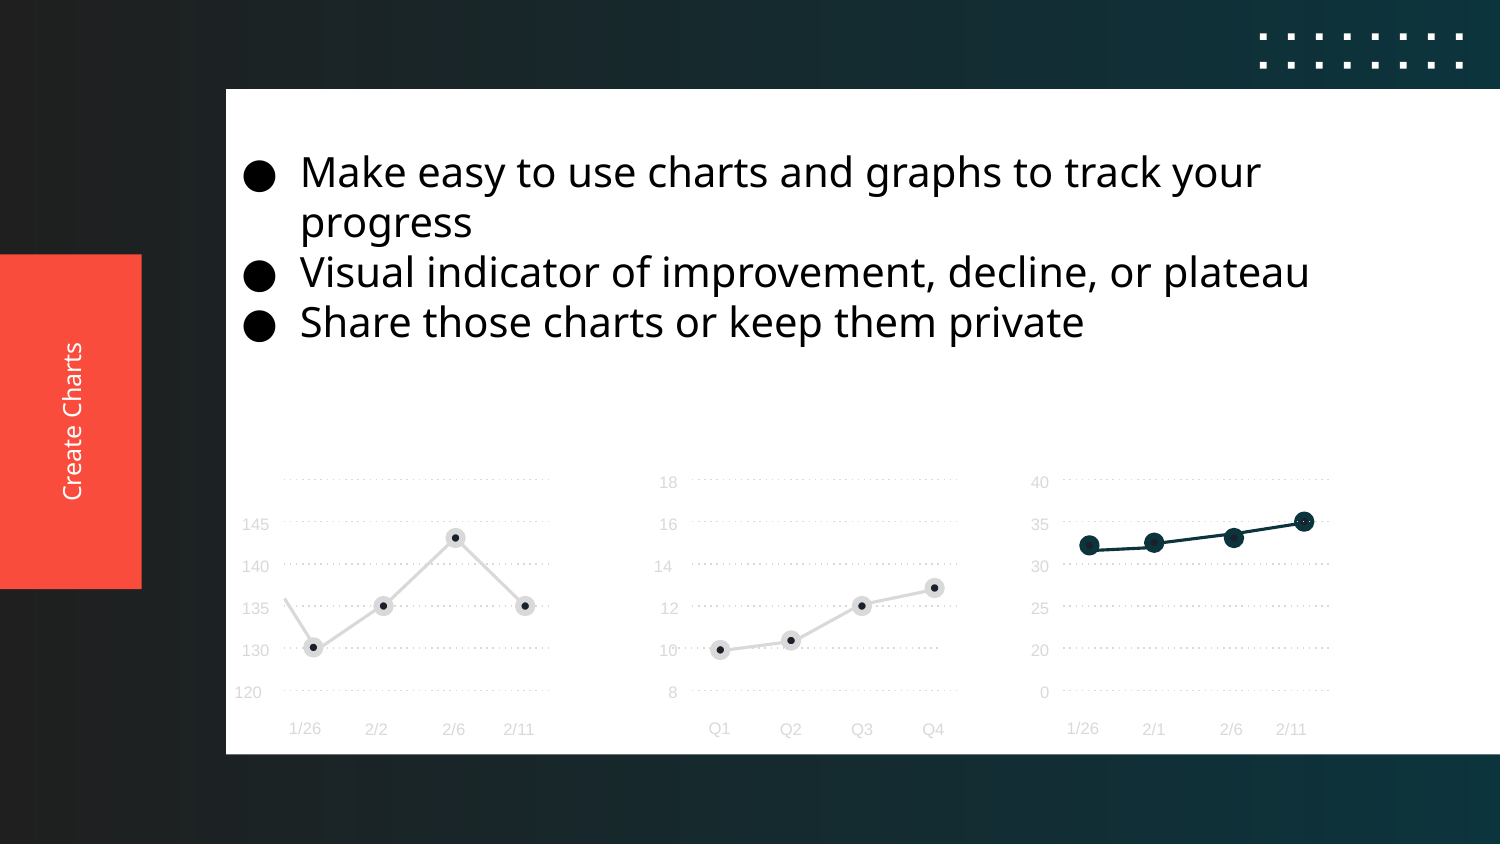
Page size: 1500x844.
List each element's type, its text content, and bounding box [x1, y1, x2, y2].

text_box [612, 456, 962, 737]
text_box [991, 456, 1333, 737]
title Create Charts [24, 92, 118, 751]
list Make easy to use charts and graphs to track your progress Visual indicator of improvement, decline, or plateau Share those charts or keep them private met egestas mi rutrum. Maecenas molestie ultricies euismod. Morbi a rutrum nisl. Vestibulum laoreet enim id sem fermentum, sed aliquam arcu dictum. Donec ultrices diam sagittis nibh pellentesque eleifend. [209, 200, 1365, 382]
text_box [211, 479, 554, 737]
